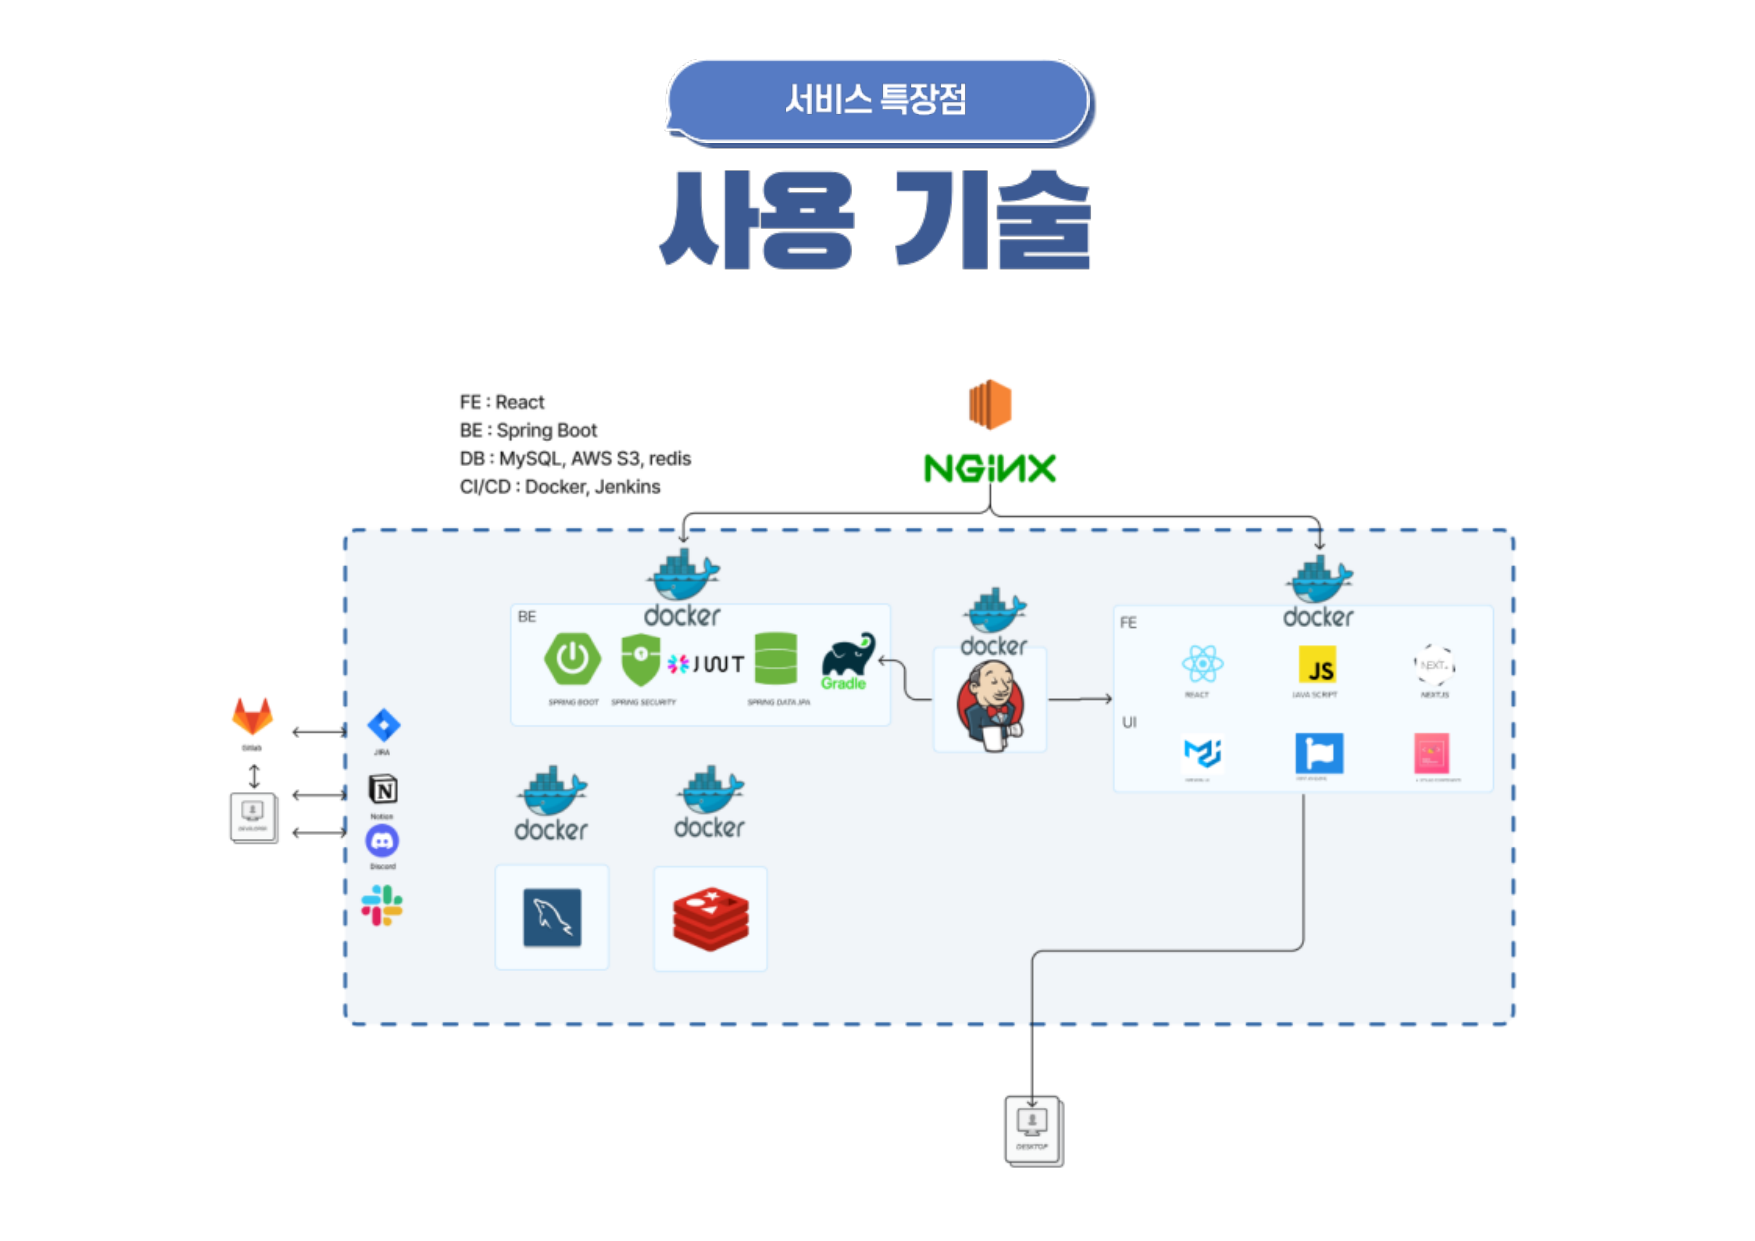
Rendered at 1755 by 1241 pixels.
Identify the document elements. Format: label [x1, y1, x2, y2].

text_box [215, 319, 1543, 1182]
text_box [664, 58, 1091, 122]
picture [308, 21, 1309, 319]
